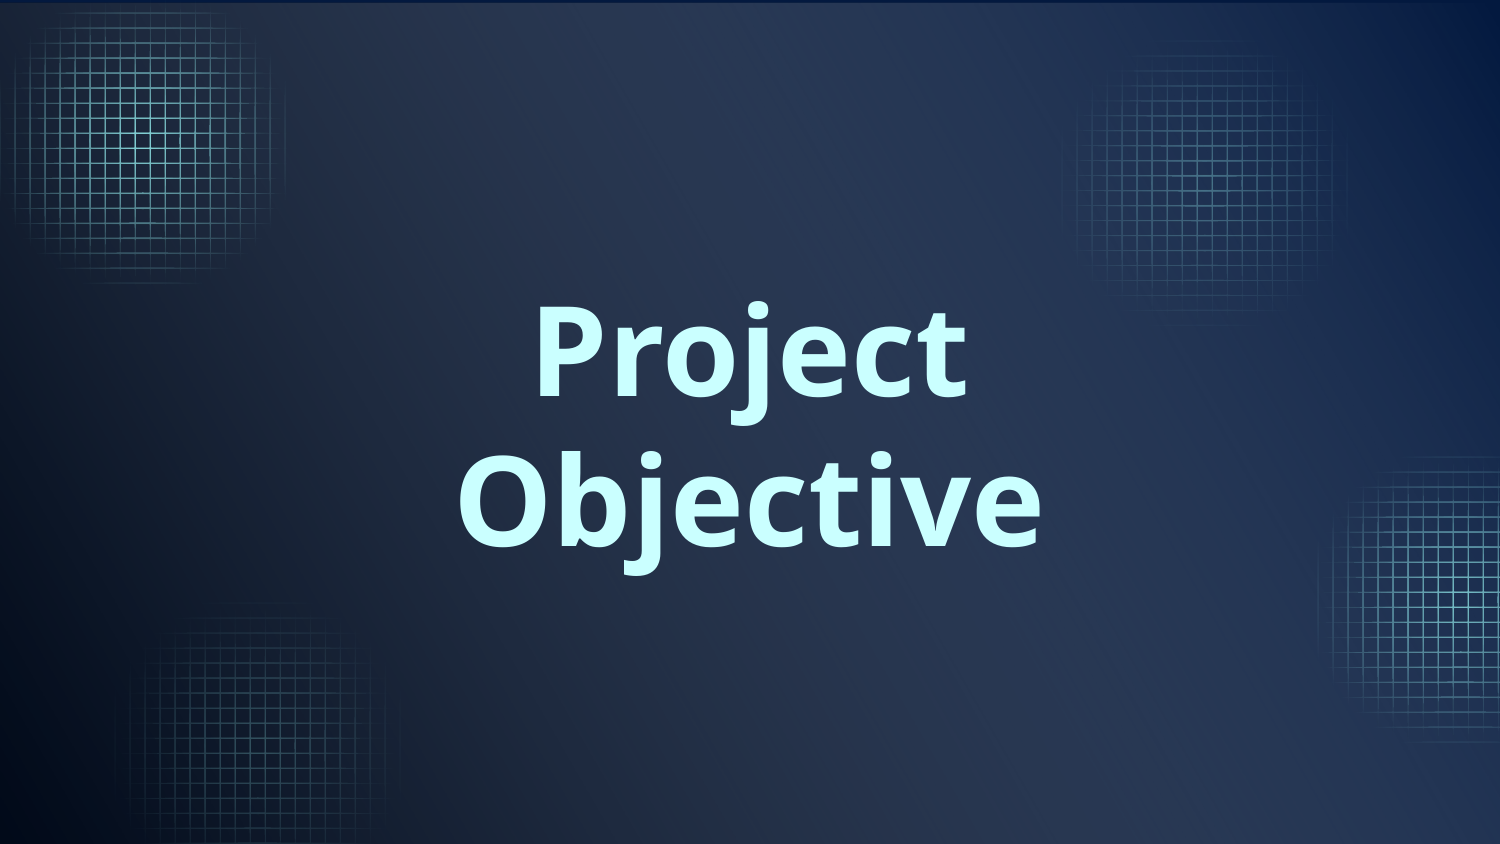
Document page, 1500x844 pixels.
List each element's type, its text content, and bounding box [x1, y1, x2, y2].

picture [0, 0, 1500, 844]
title Project Objective [290, 280, 1210, 564]
